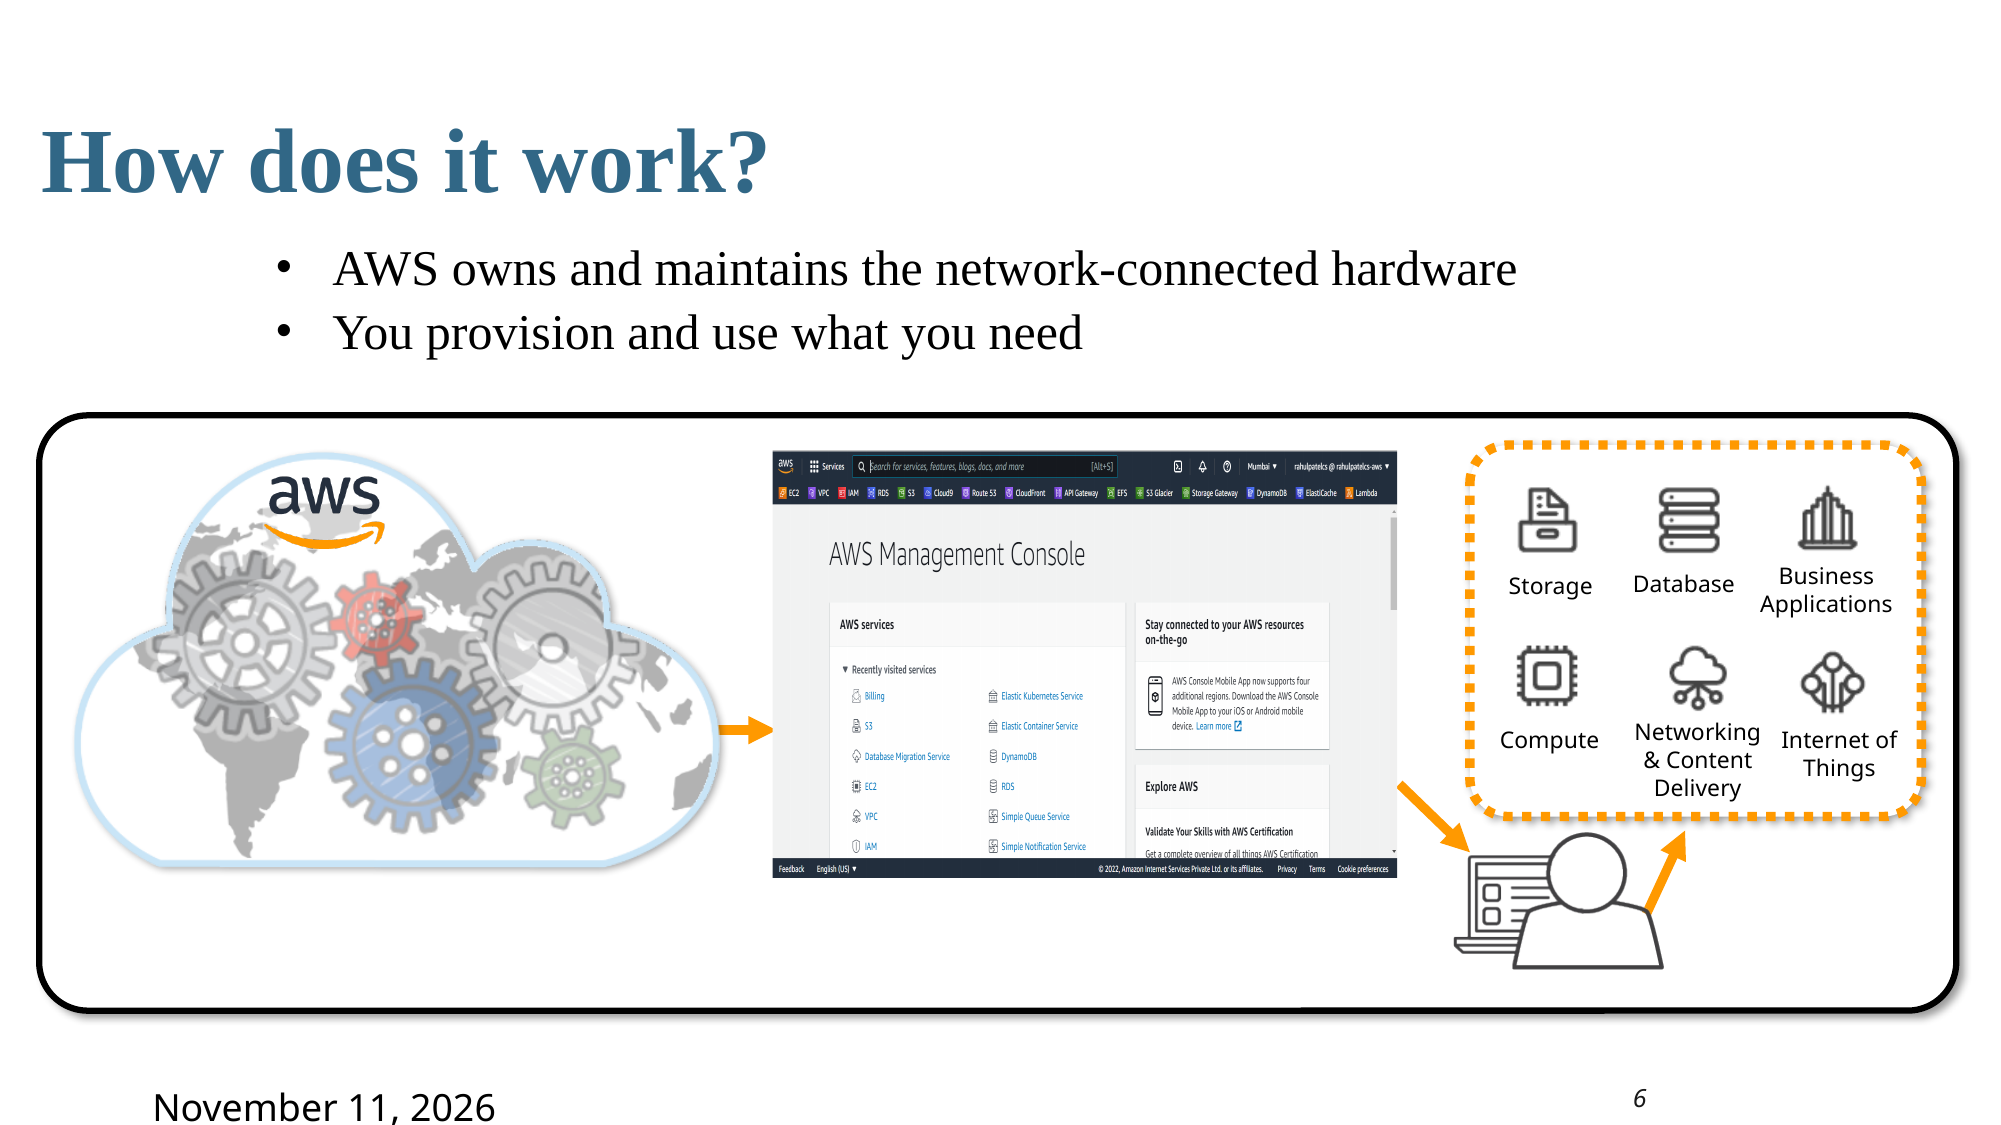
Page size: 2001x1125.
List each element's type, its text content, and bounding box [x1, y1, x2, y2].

title How does it work? [26, 5, 1974, 219]
picture [1504, 483, 1592, 559]
text_box Compute [1484, 718, 1613, 761]
text_box Networking & Content Delivery [1613, 708, 1782, 808]
picture [1645, 483, 1731, 558]
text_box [1677, 830, 1685, 914]
text_box [38, 414, 1957, 1012]
picture [1786, 643, 1877, 719]
text_box AWS owns and maintains the network-connected hardware You provision and use what you need [252, 227, 1872, 389]
slide_number 6 [1436, 1076, 1662, 1122]
text_box [1468, 443, 1923, 818]
text_box Internet of Things [1755, 718, 1924, 789]
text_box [1399, 784, 1470, 853]
picture [1492, 638, 1595, 719]
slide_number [137, 1076, 663, 1122]
picture [1446, 819, 1677, 980]
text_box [772, 450, 1398, 878]
picture [1784, 475, 1872, 559]
text_box Business Applications [1736, 552, 1917, 625]
picture [1662, 643, 1735, 719]
picture [63, 446, 722, 874]
text_box Storage [1494, 564, 1619, 607]
text_box Database [1618, 562, 1736, 605]
